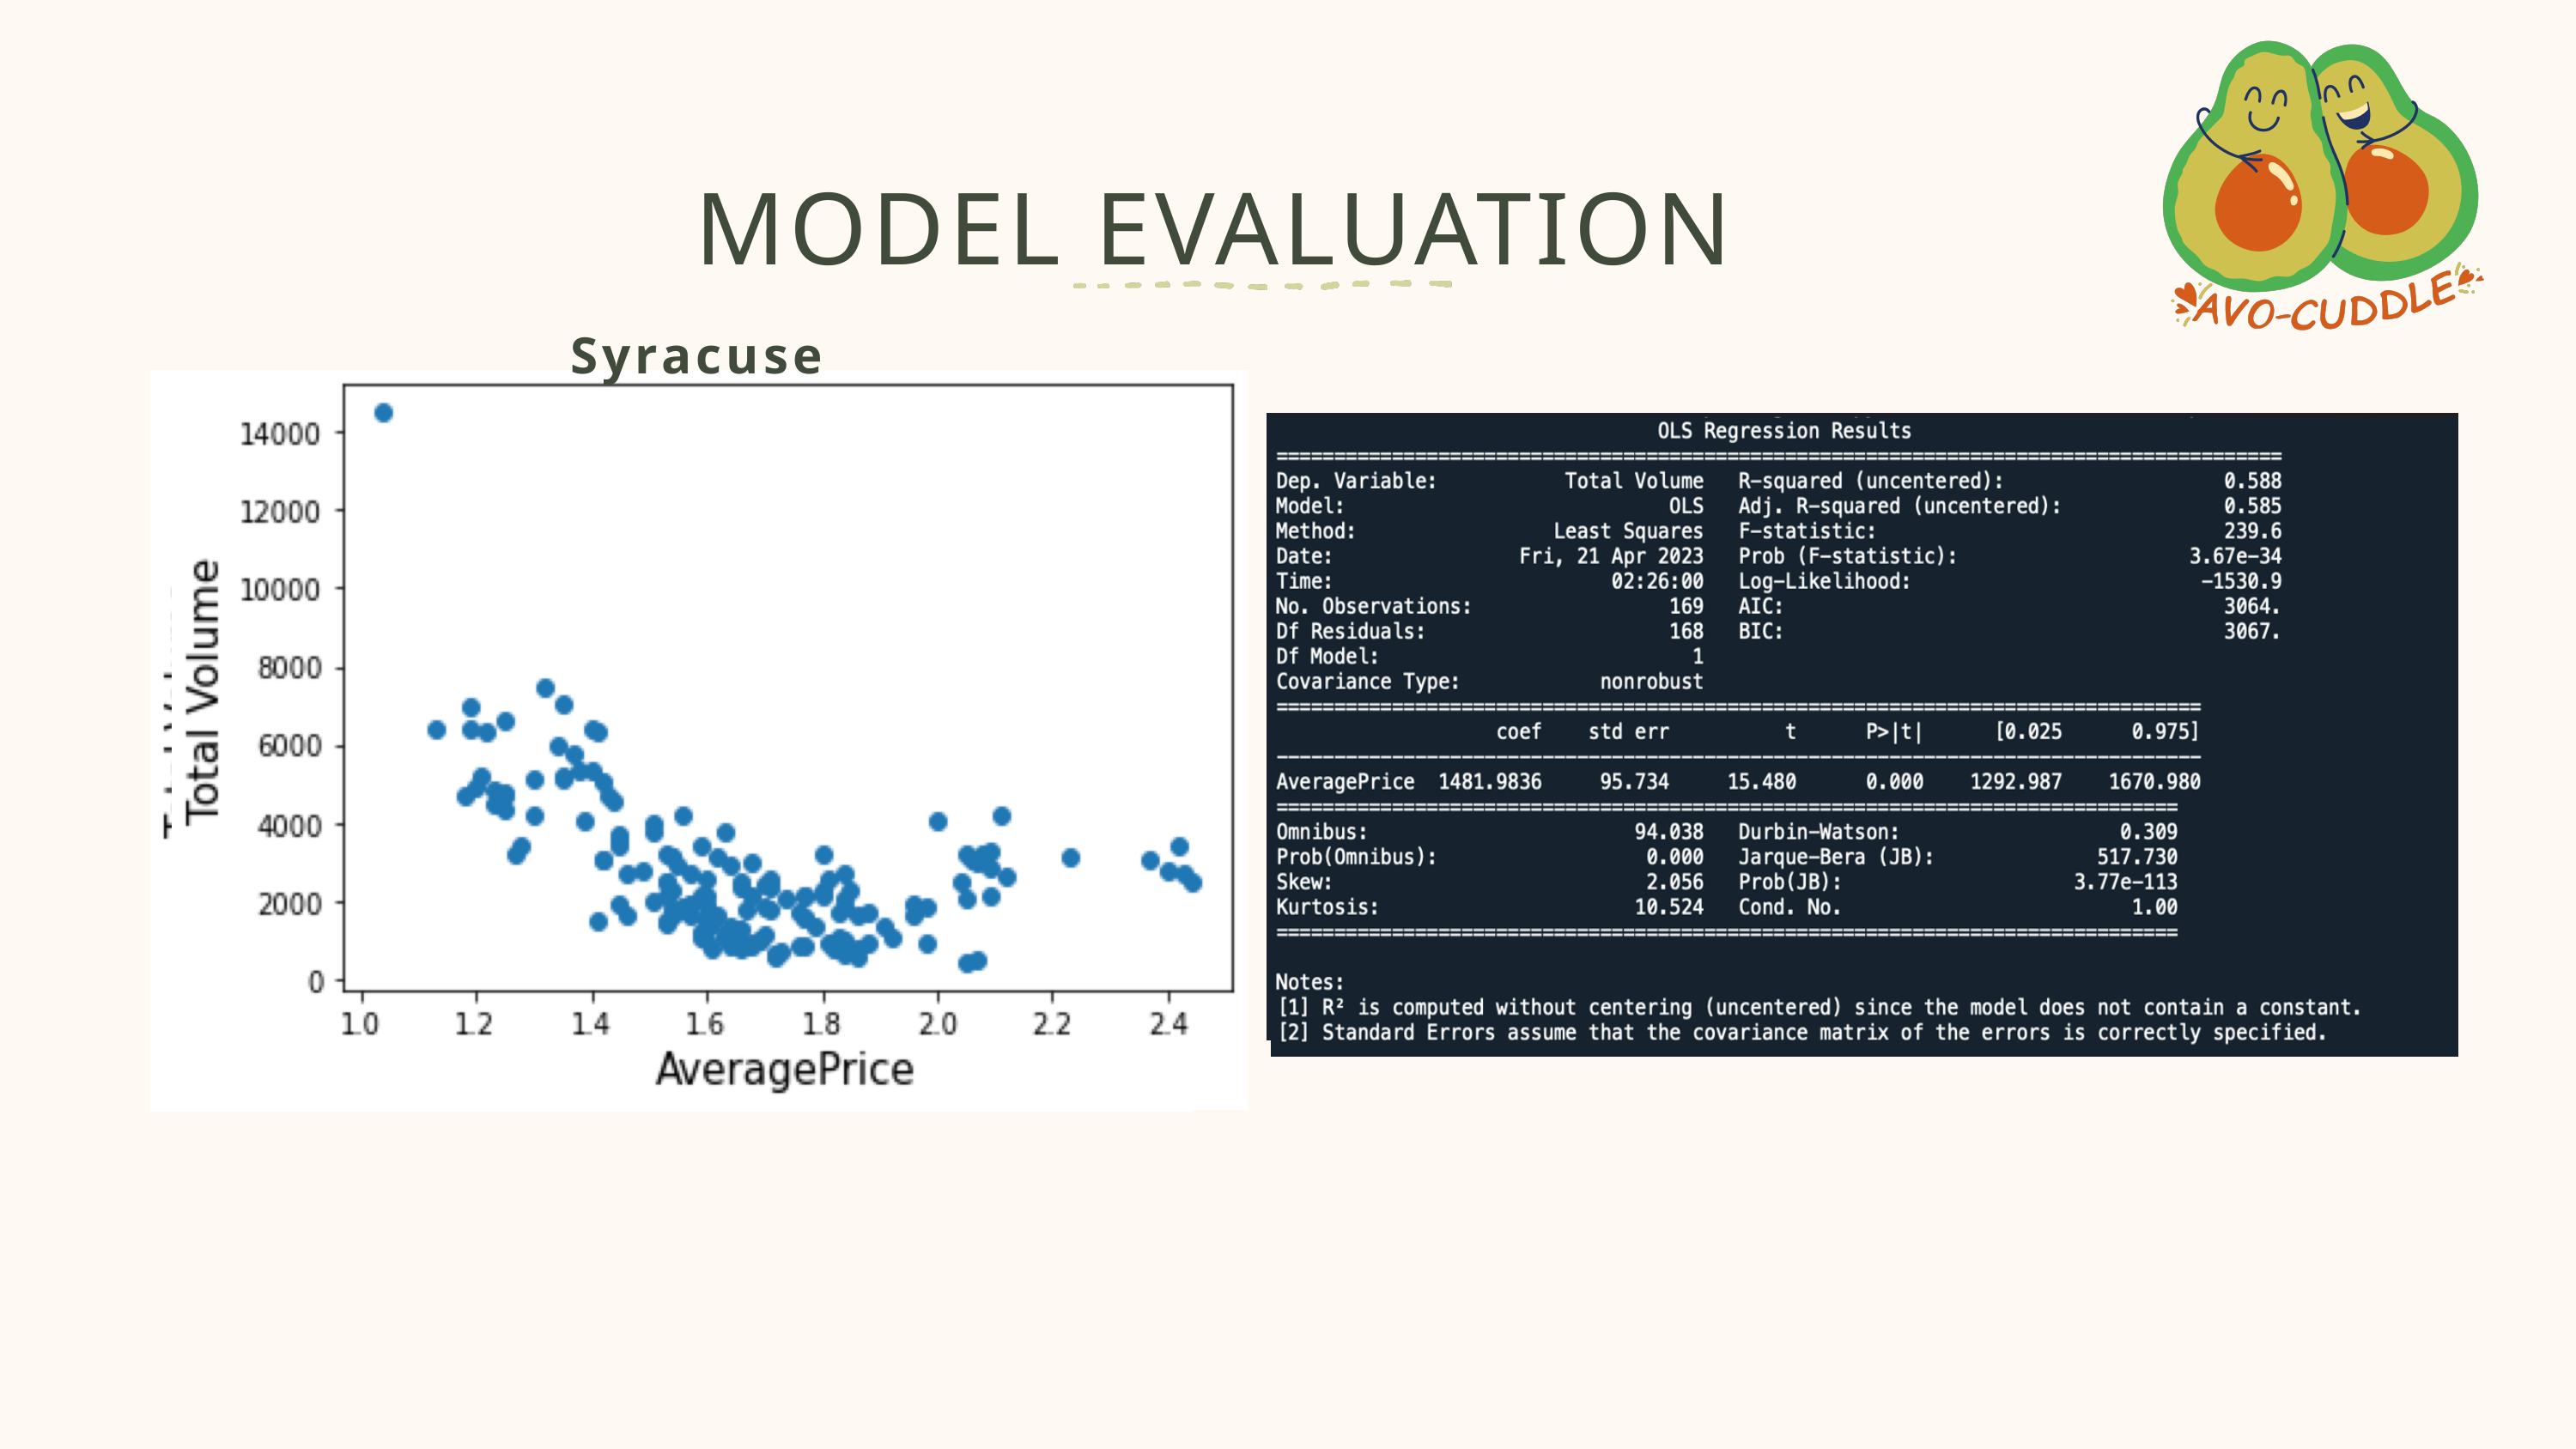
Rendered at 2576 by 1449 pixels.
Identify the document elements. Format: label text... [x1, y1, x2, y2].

text_box Syracuse [557, 238, 854, 367]
picture [2136, 37, 2489, 331]
picture [1072, 280, 1453, 291]
picture [1266, 412, 2458, 1057]
text_box MODEL EVALUATION [386, 145, 2073, 285]
picture [149, 370, 1248, 1112]
